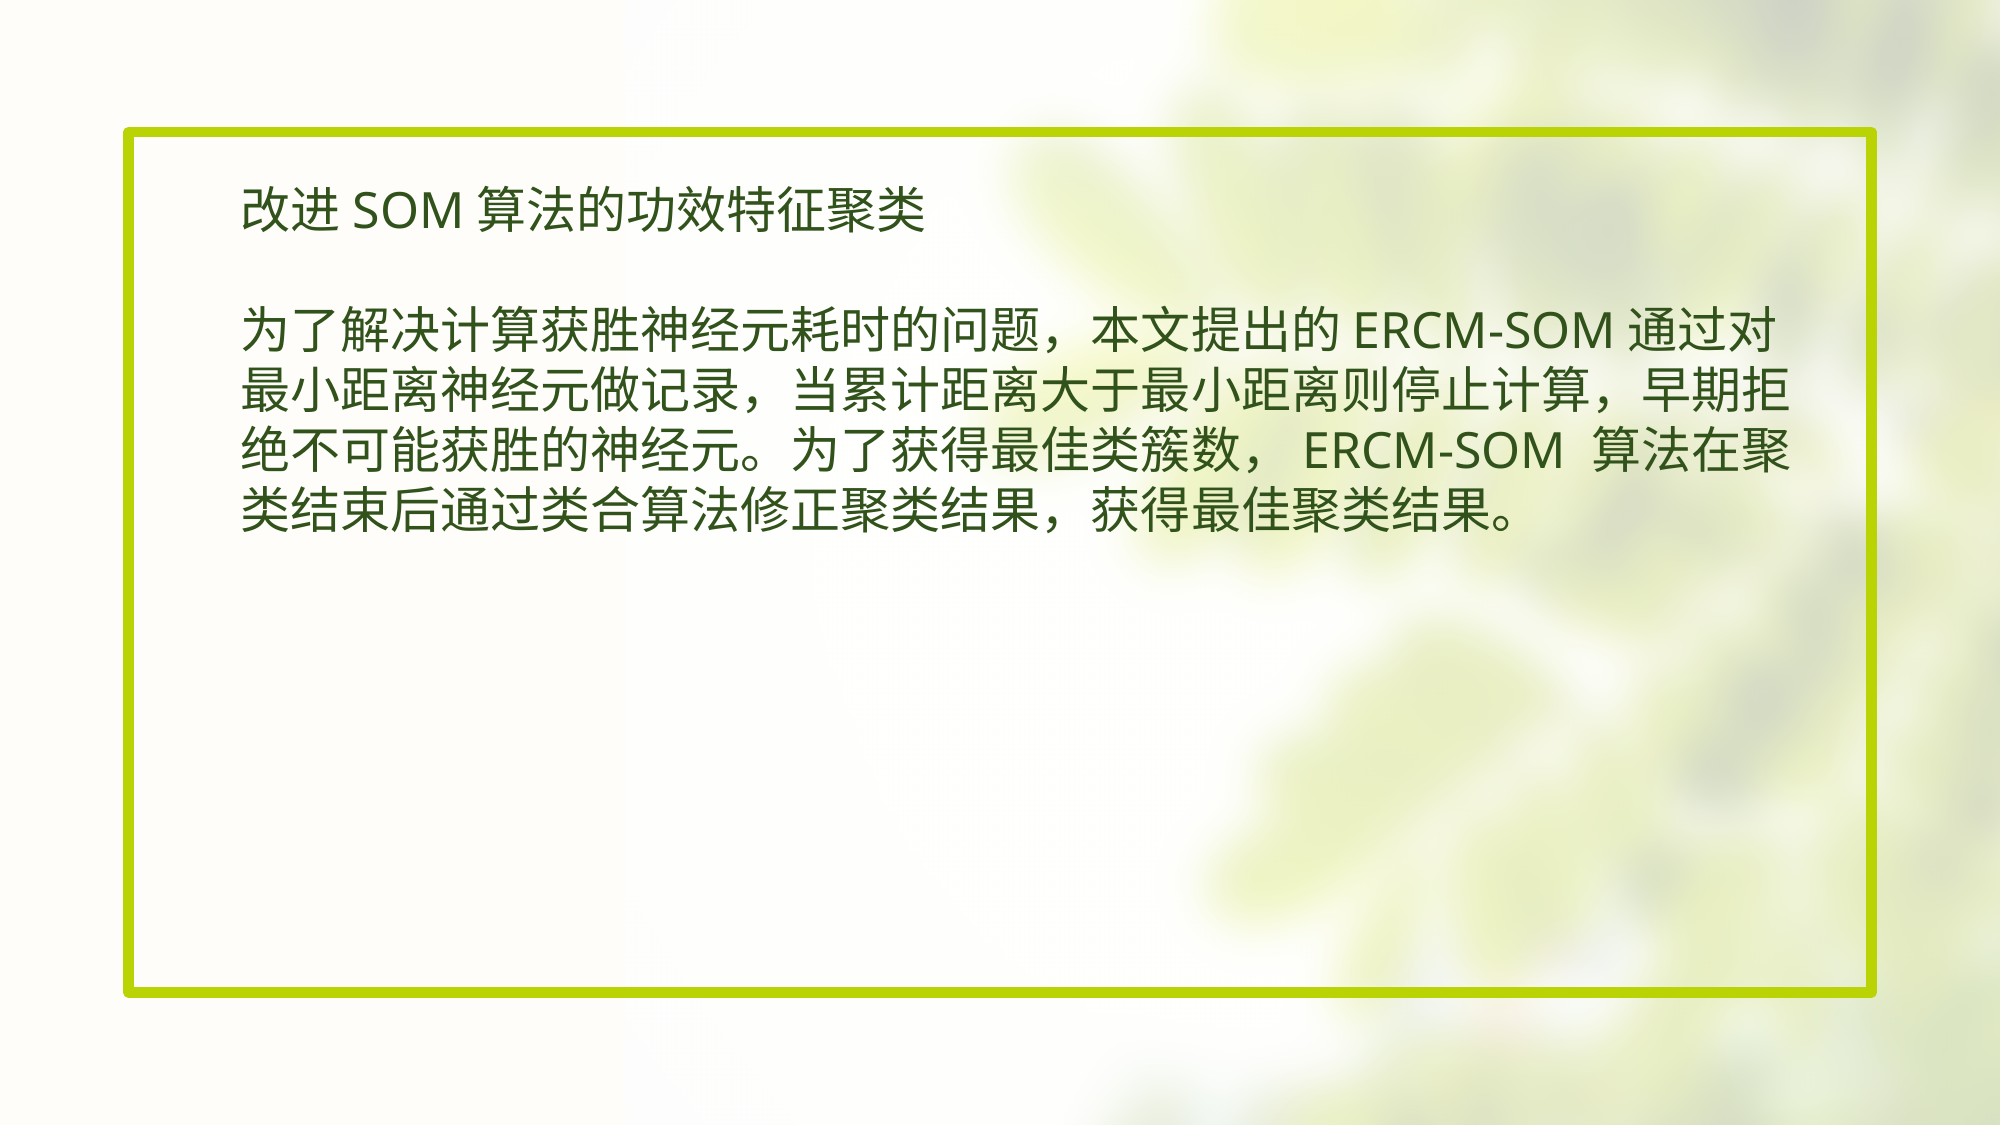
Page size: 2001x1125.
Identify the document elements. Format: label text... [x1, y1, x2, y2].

text_box [127, 131, 1872, 994]
text_box 改进SOM算法的功效特征聚类 为了解决计算获胜神经元耗时的问题，本文提出的ERCM-SOM通过对最小距离神经元做记录，当累计距离大于最小距离则停止计算，早期拒绝不可能获胜的神经元。为了获得最佳类簇数，ERCM-SOM 算法在聚类结束后通过类合算法修正聚类结果，获得最佳聚类结果。 [225, 171, 1816, 547]
